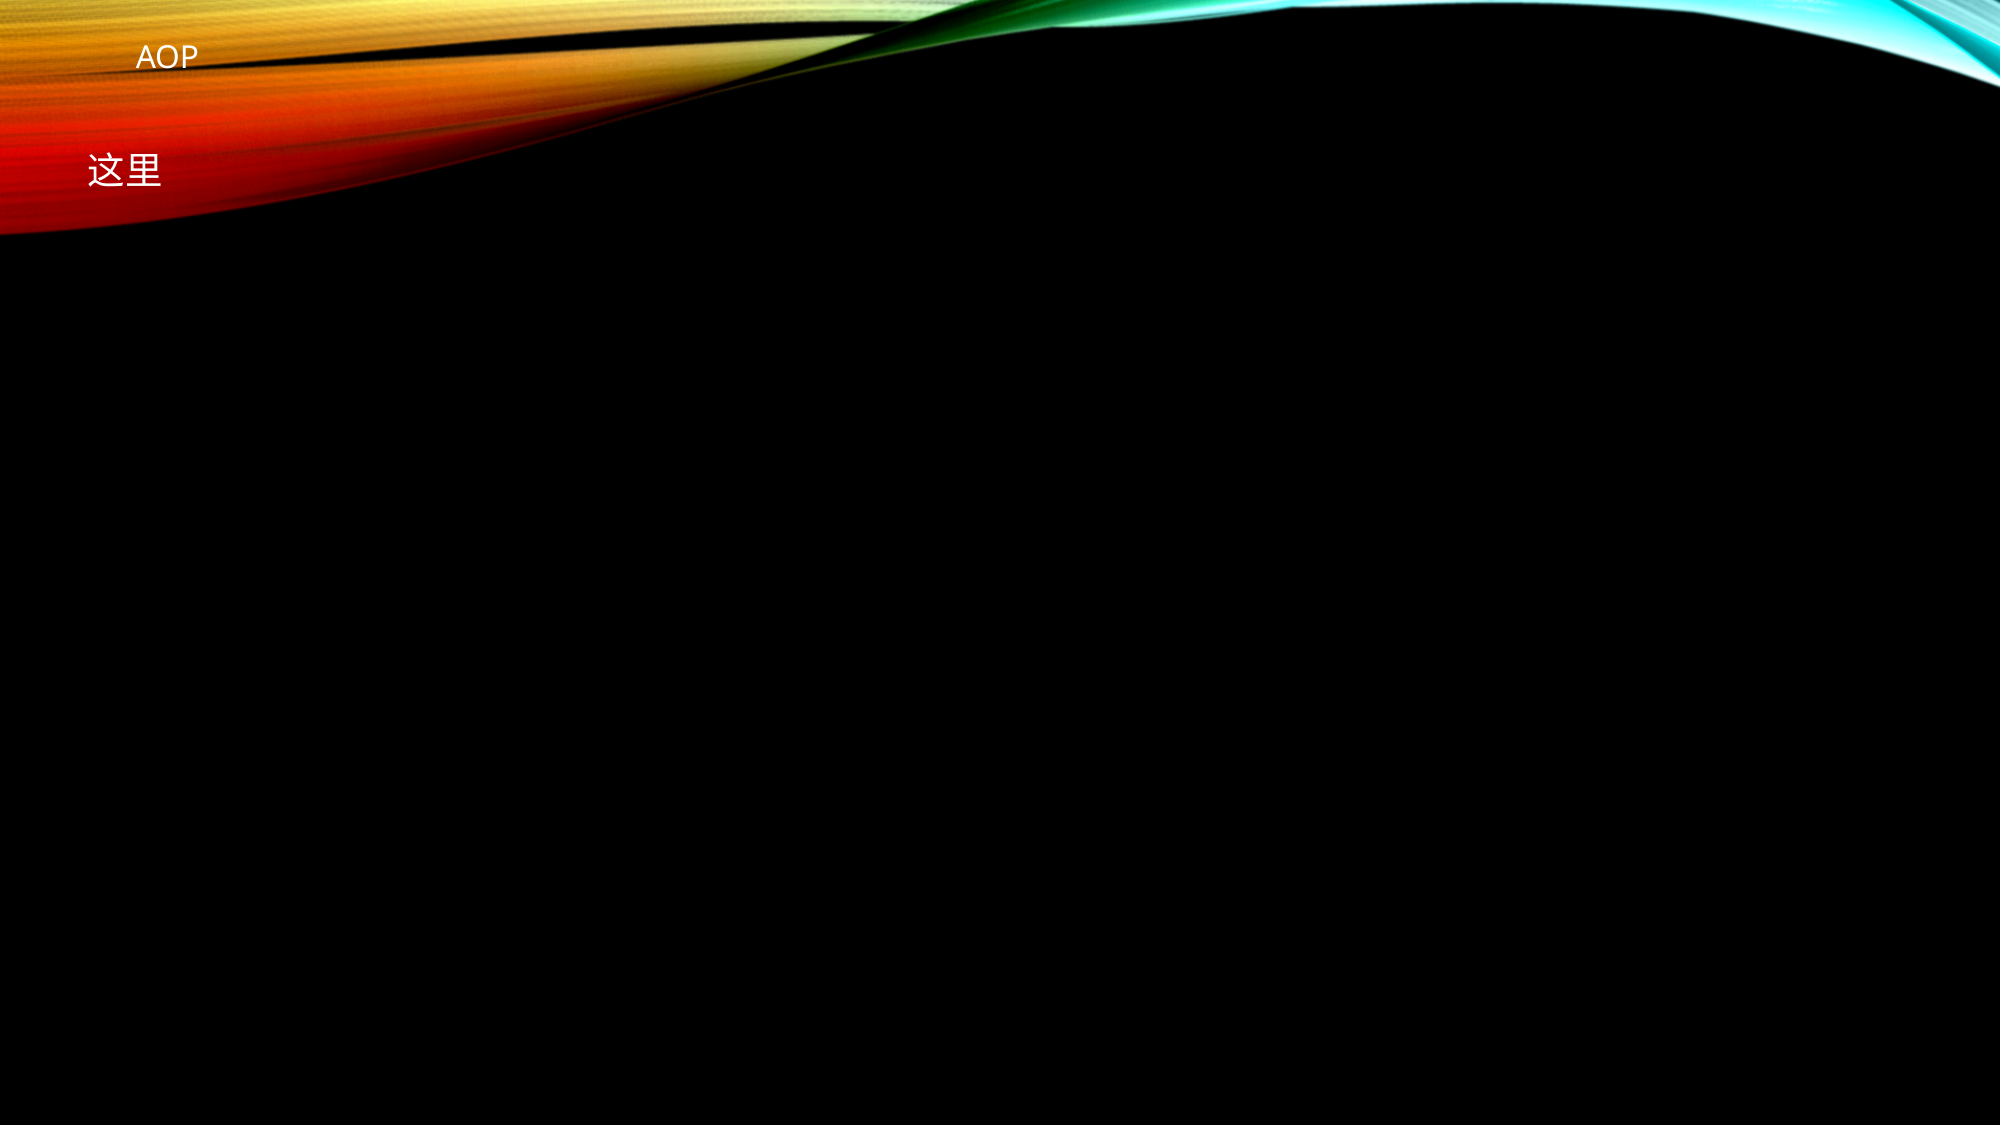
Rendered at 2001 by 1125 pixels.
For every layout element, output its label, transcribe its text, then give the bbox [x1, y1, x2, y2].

picture [0, 0, 2000, 237]
title aop [112, 33, 1525, 121]
text_box 这里 [72, 139, 823, 200]
